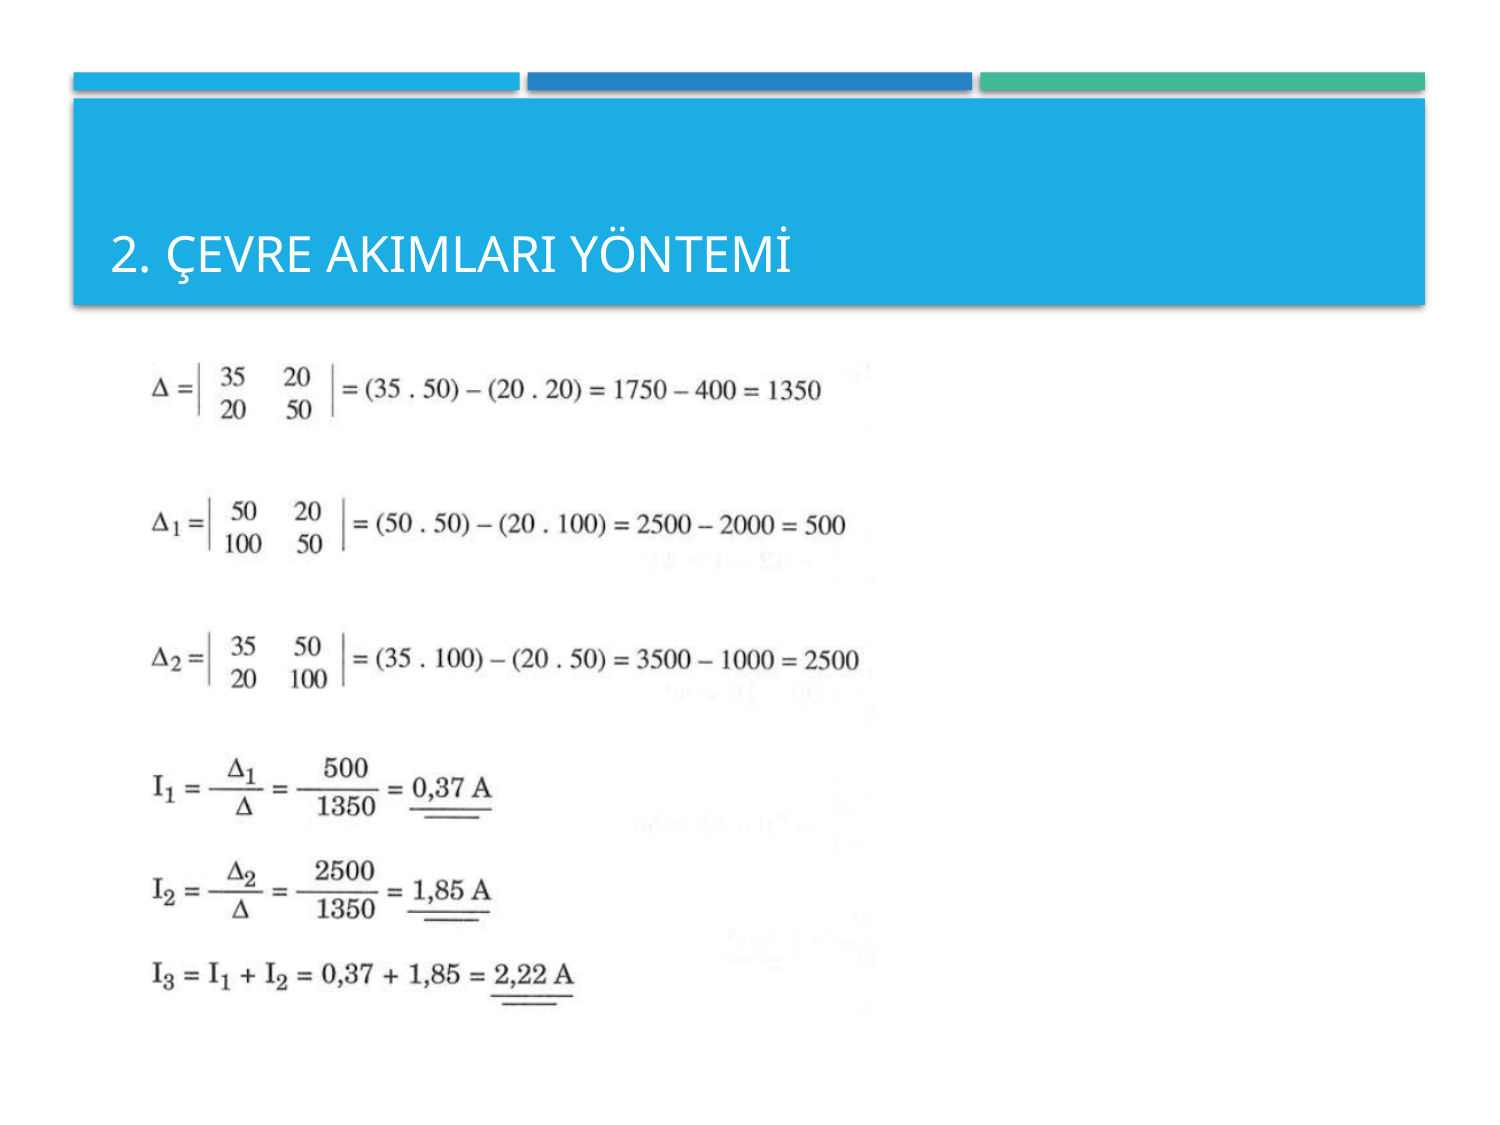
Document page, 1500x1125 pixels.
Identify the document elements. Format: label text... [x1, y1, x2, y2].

title 2. Çevre akımları yöntemi [95, 112, 1406, 291]
picture [121, 334, 877, 1013]
